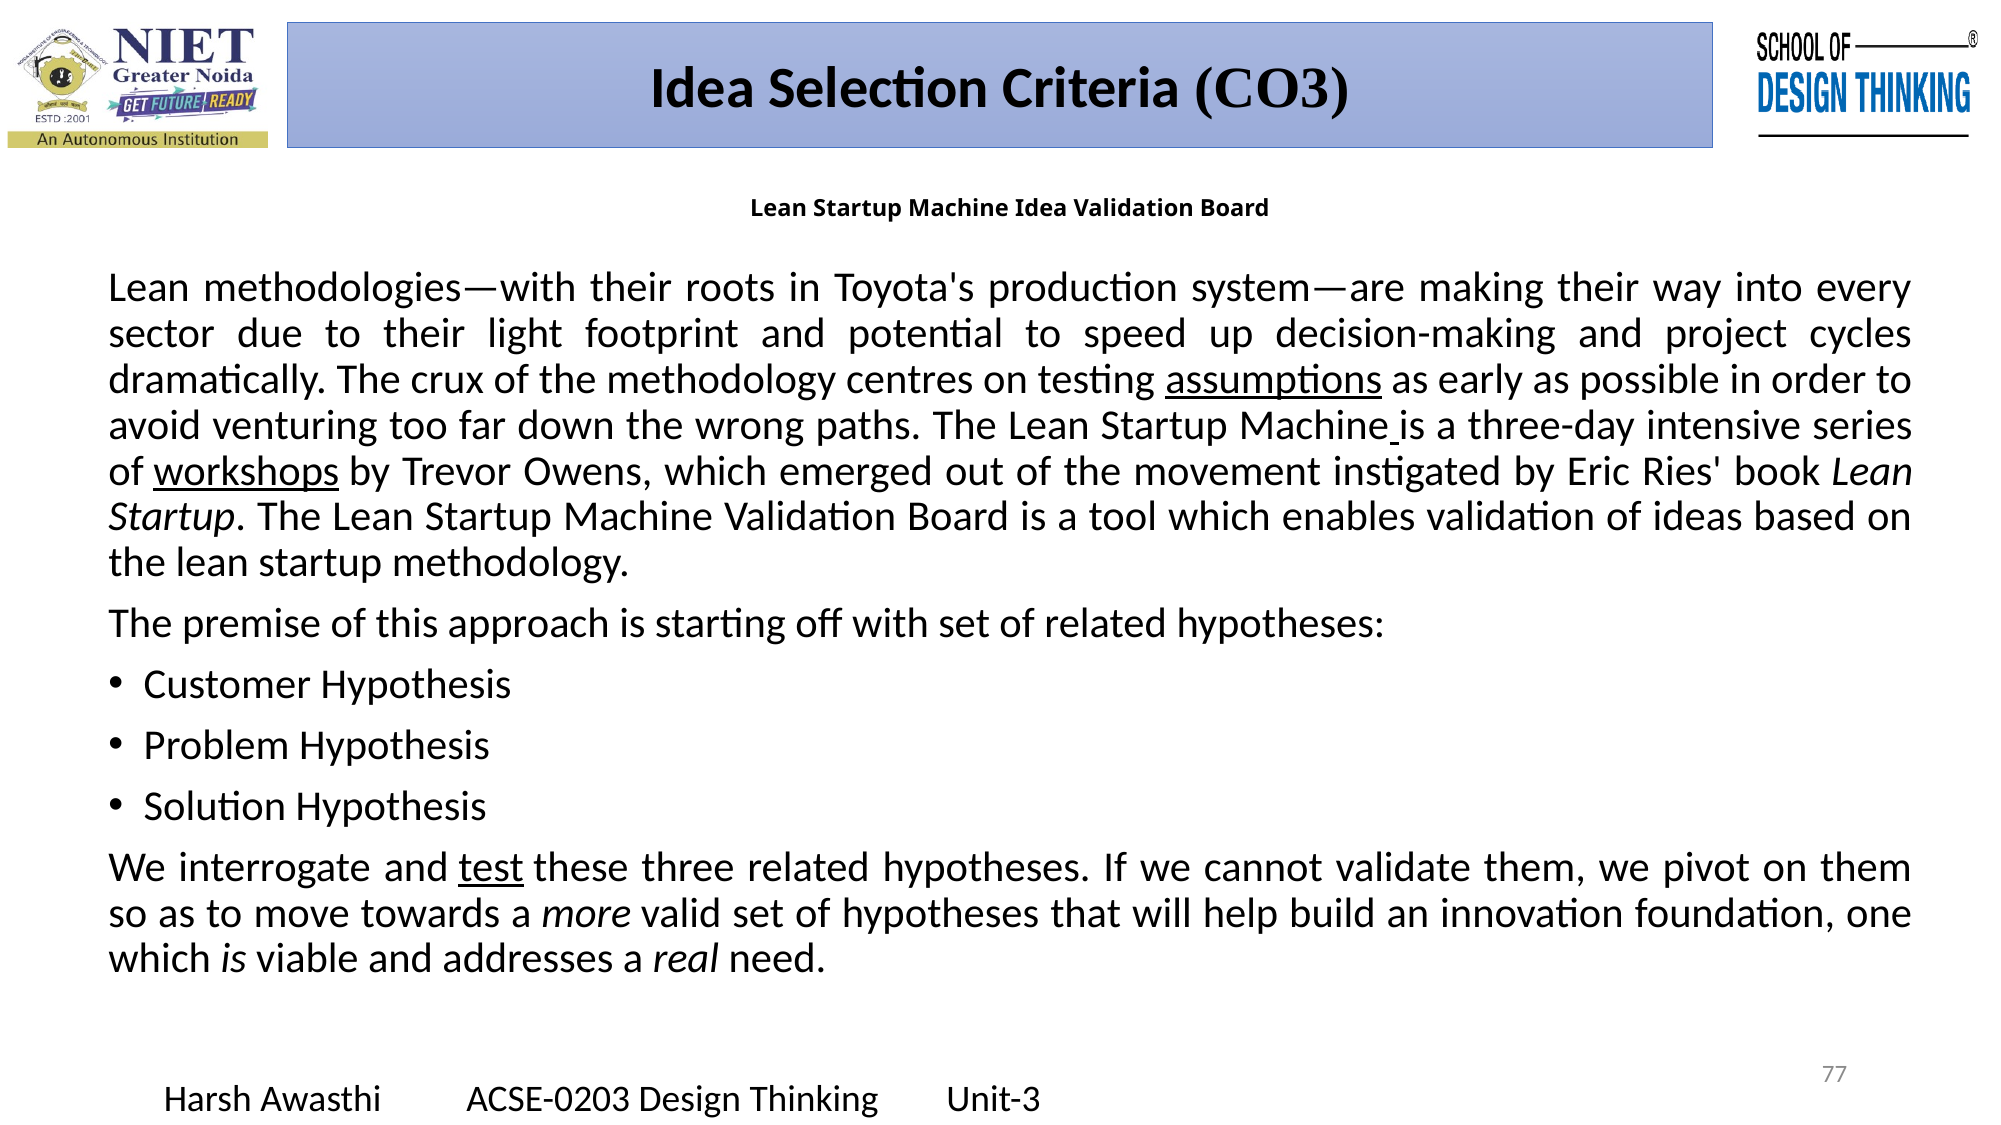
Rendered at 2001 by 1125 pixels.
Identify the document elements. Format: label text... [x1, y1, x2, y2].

slide_number 77 [1412, 1042, 1863, 1103]
text_box Idea Selection Criteria (CO3) [287, 22, 1713, 148]
title Lean Startup Machine Idea Validation Board [467, 163, 1553, 257]
picture [7, 22, 268, 148]
list Lean methodologies—with their roots in Toyota's production system—are making their way into every sector due to their light footprint and potential to speed up decision-making and project cycles dramatically. The crux of the methodology centres on testing assumptions as early as possible in order to avoid venturing too far down the wrong paths. The Lean Startup Machine is a three-day intensive series of workshops by Trevor Owens, which emerged out of the movement instigated by Eric Ries' book Lean Startup. The Lean Startup Machine Validation Board is a tool which enables validation of ideas based on the lean startup methodology. The premise of this approach is starting off with set of related hypotheses: Customer Hypothesis Problem Hypothesis Solution Hypothesis We interrogate and test these three related hypotheses. If we cannot validate them, we pivot on them so as to move towards a more valid set of hypotheses that will help build an innovation foundation, one which is viable and addresses a real need. [93, 257, 1928, 994]
picture [1757, 30, 1978, 137]
footer Harsh Awasthi ACSE-0203 Design Thinking Unit-3 [149, 1066, 1755, 1125]
